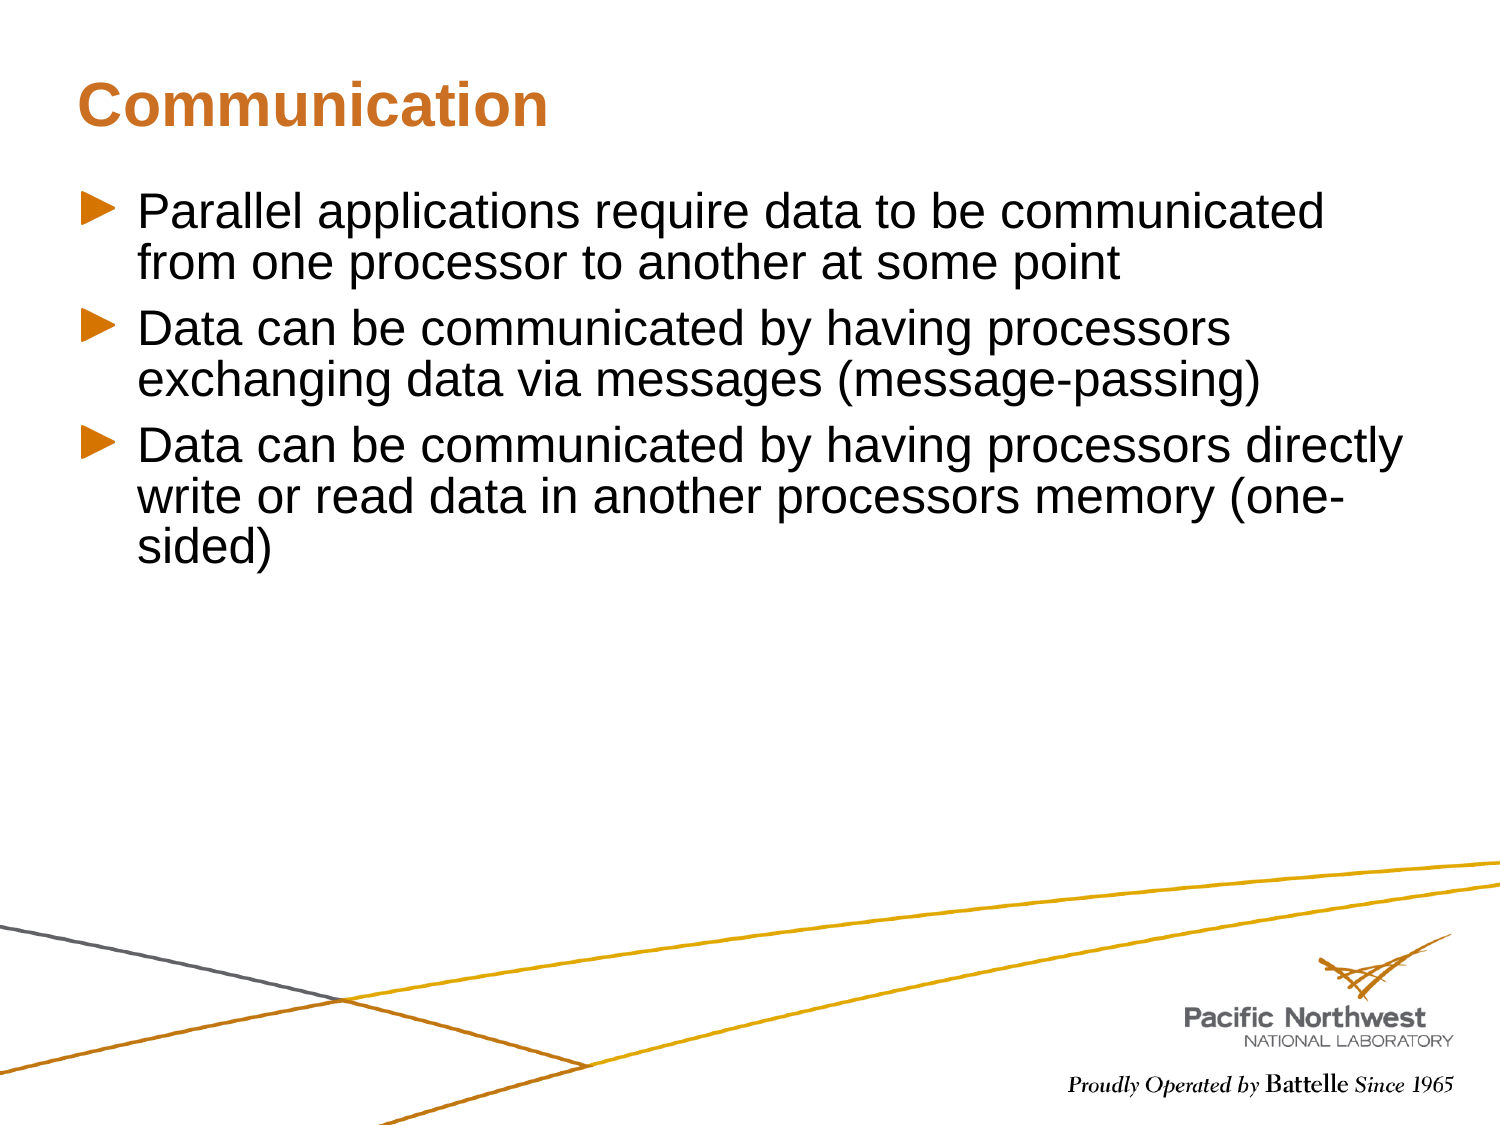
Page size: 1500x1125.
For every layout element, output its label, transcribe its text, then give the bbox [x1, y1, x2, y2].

picture [80, 307, 116, 343]
title Communication [77, 75, 1424, 238]
picture [80, 424, 116, 460]
list Parallel applications require data to be communicated from one processor to another at some point Data can be communicated by having processors exchanging data via messages (message-passing) Data can be communicated by having processors directly write or read data in another processors memory (one-sided) [80, 187, 1424, 775]
picture [0, 843, 1500, 1125]
picture [80, 190, 116, 226]
